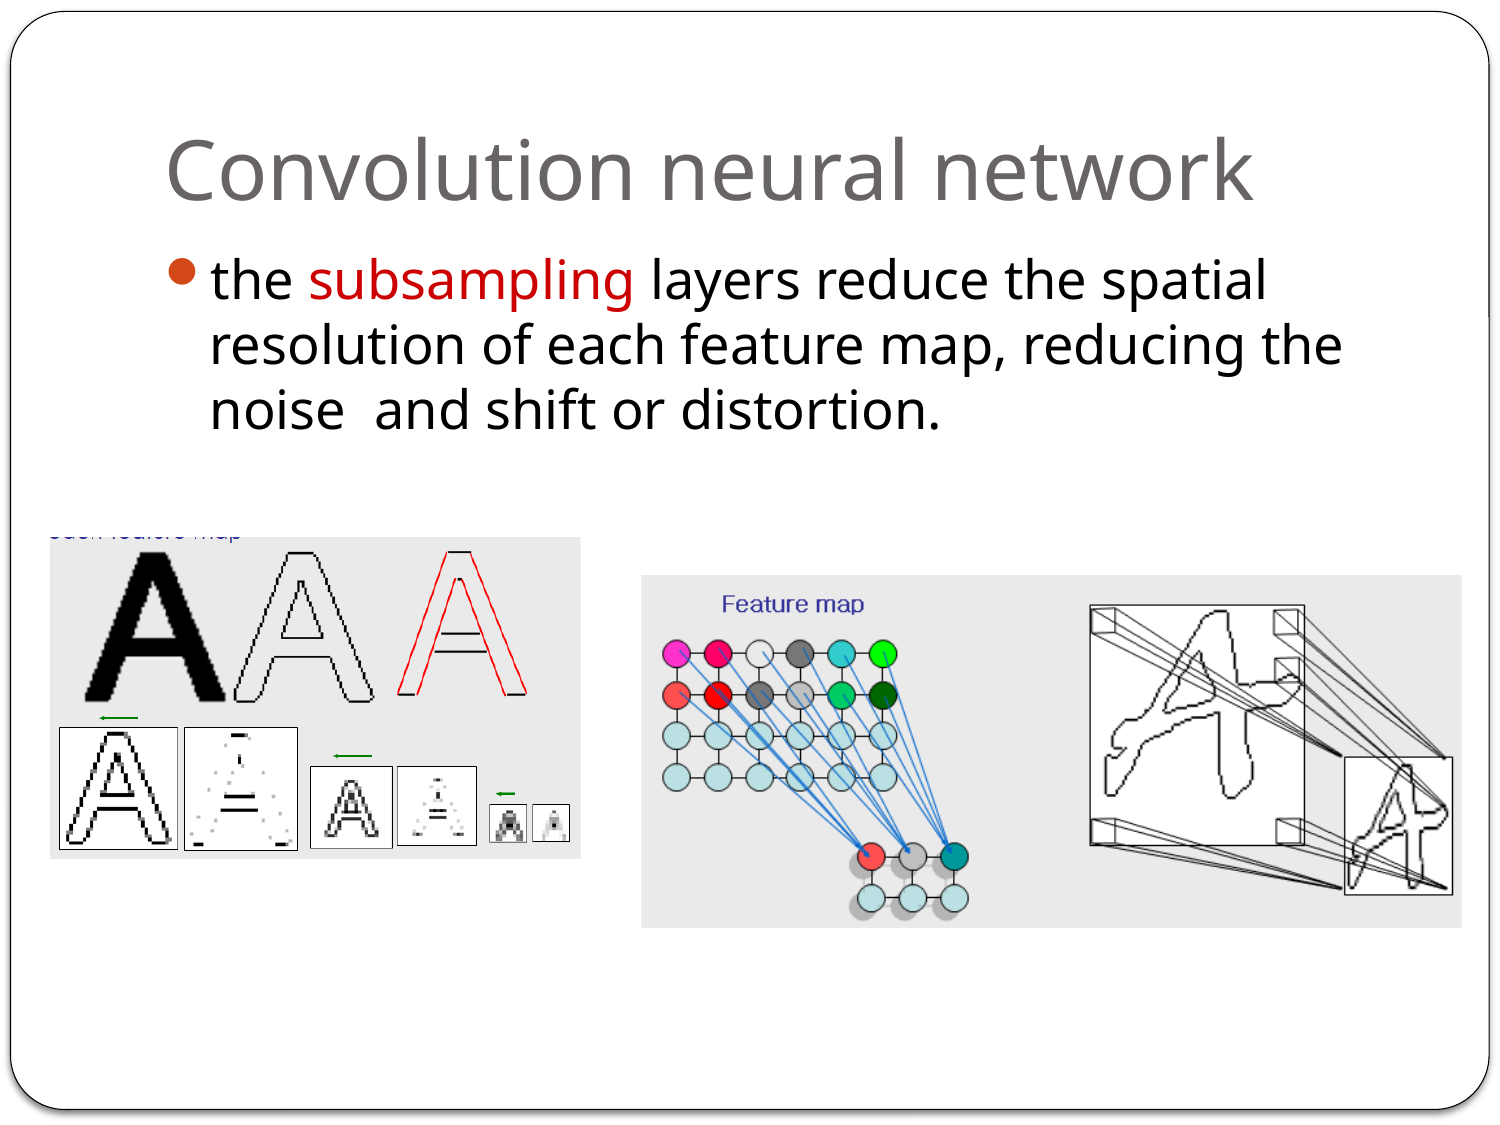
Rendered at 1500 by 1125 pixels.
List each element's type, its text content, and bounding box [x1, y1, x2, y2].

title Convolution neural network [150, 45, 1425, 233]
picture [49, 537, 581, 860]
picture [641, 574, 1462, 928]
list the subsampling layers reduce the spatial resolution of each feature map, reducing the noise and shift or distortion. [150, 237, 1425, 988]
